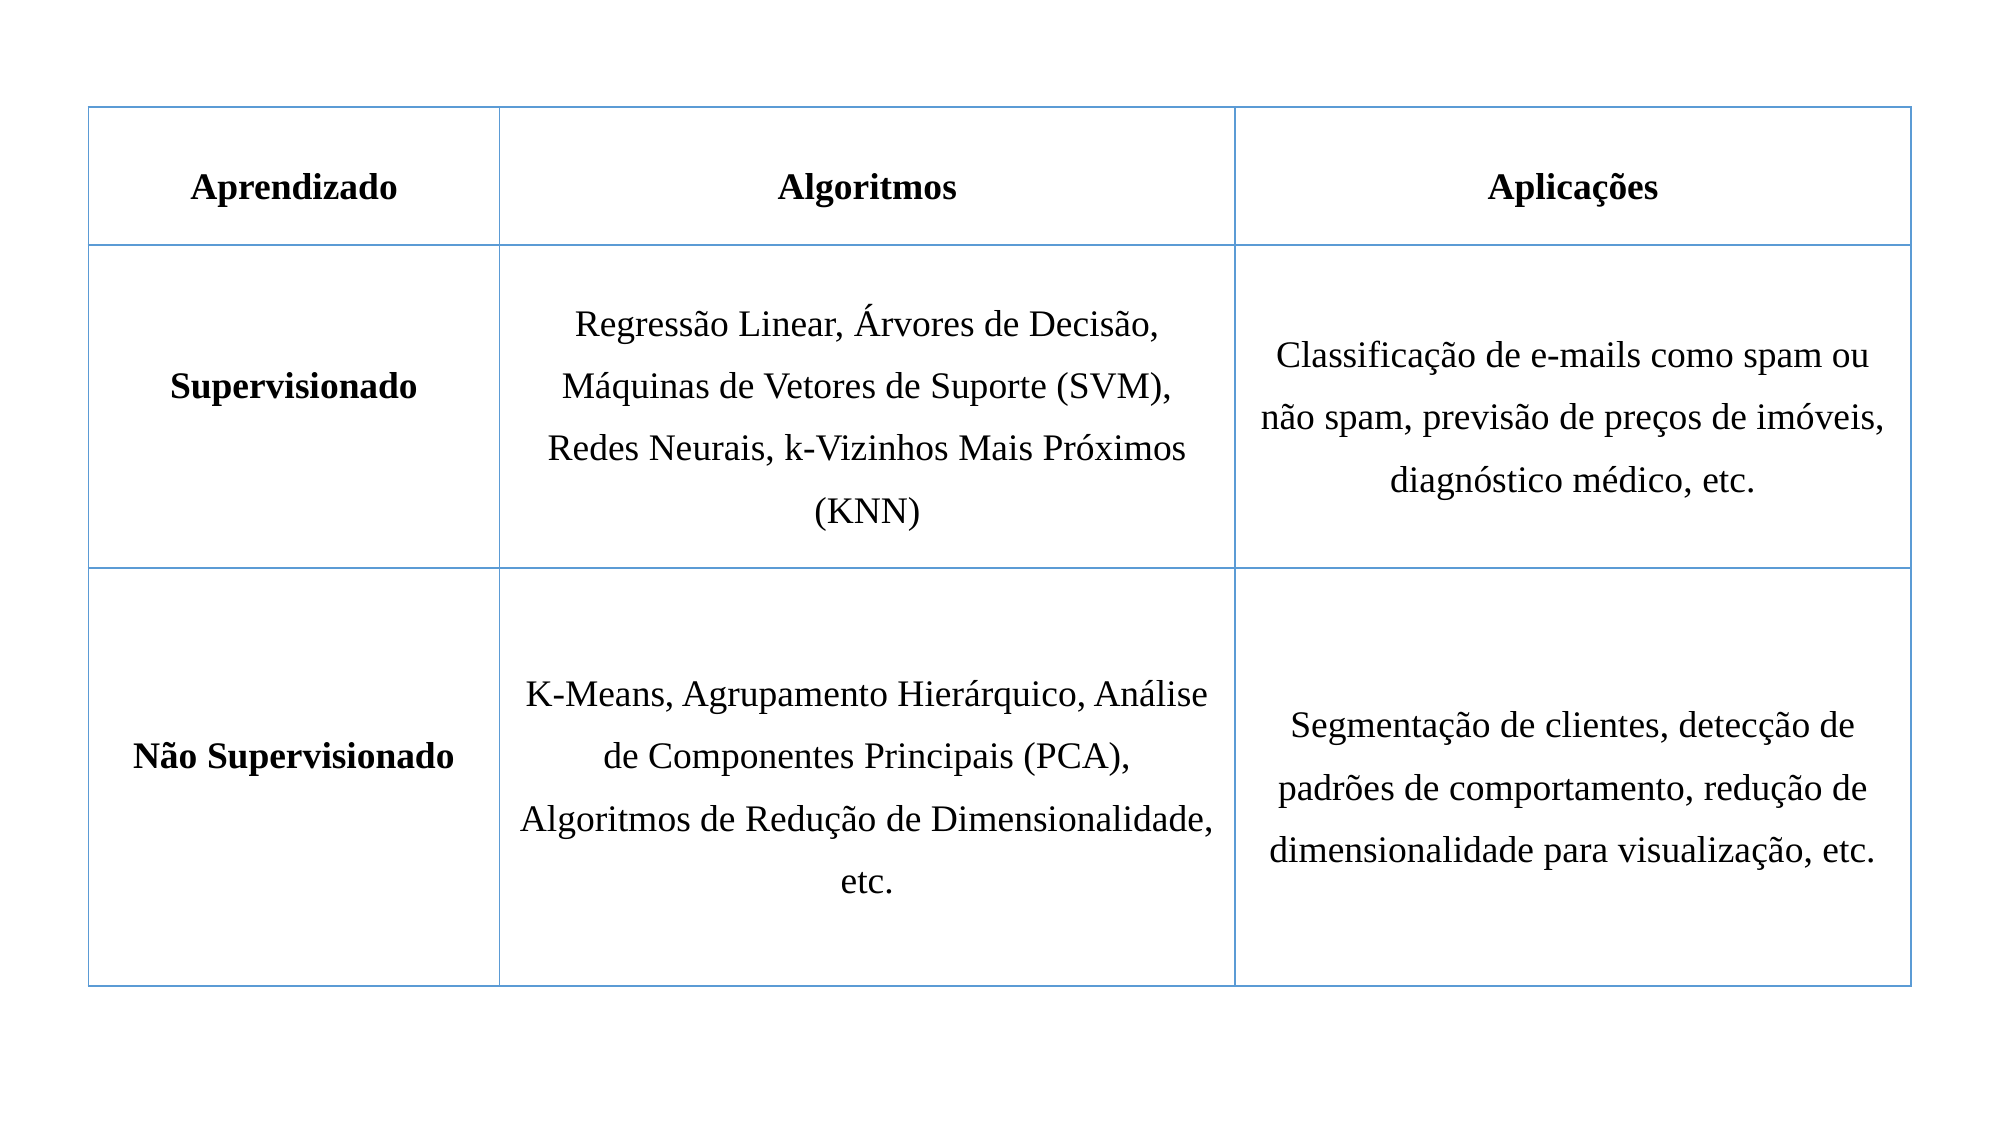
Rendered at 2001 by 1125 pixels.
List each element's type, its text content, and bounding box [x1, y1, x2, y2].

table_cell Supervisionado [89, 246, 499, 567]
table_cell Classificação de e-mails como spam ou não spam, previsão de preços de imóveis, diagnóstico médico, etc. [1236, 246, 1910, 567]
table_cell Segmentação de clientes, detecção de padrões de comportamento, redução de dimensionalidade para visualização, etc. [1236, 569, 1910, 985]
table_cell K-Means, Agrupamento Hierárquico, Análise de Componentes Principais (PCA), Algoritmos de Redução de Dimensionalidade, etc. [500, 569, 1234, 985]
table_header Aplicações [1236, 108, 1910, 244]
table_cell Regressão Linear, Árvores de Decisão, Máquinas de Vetores de Suporte (SVM), Redes Neurais, k-Vizinhos Mais Próximos (KNN) [500, 246, 1234, 567]
table_cell Não Supervisionado [89, 569, 499, 985]
table_header Algoritmos [500, 108, 1234, 244]
table_header Aprendizado [89, 108, 499, 244]
